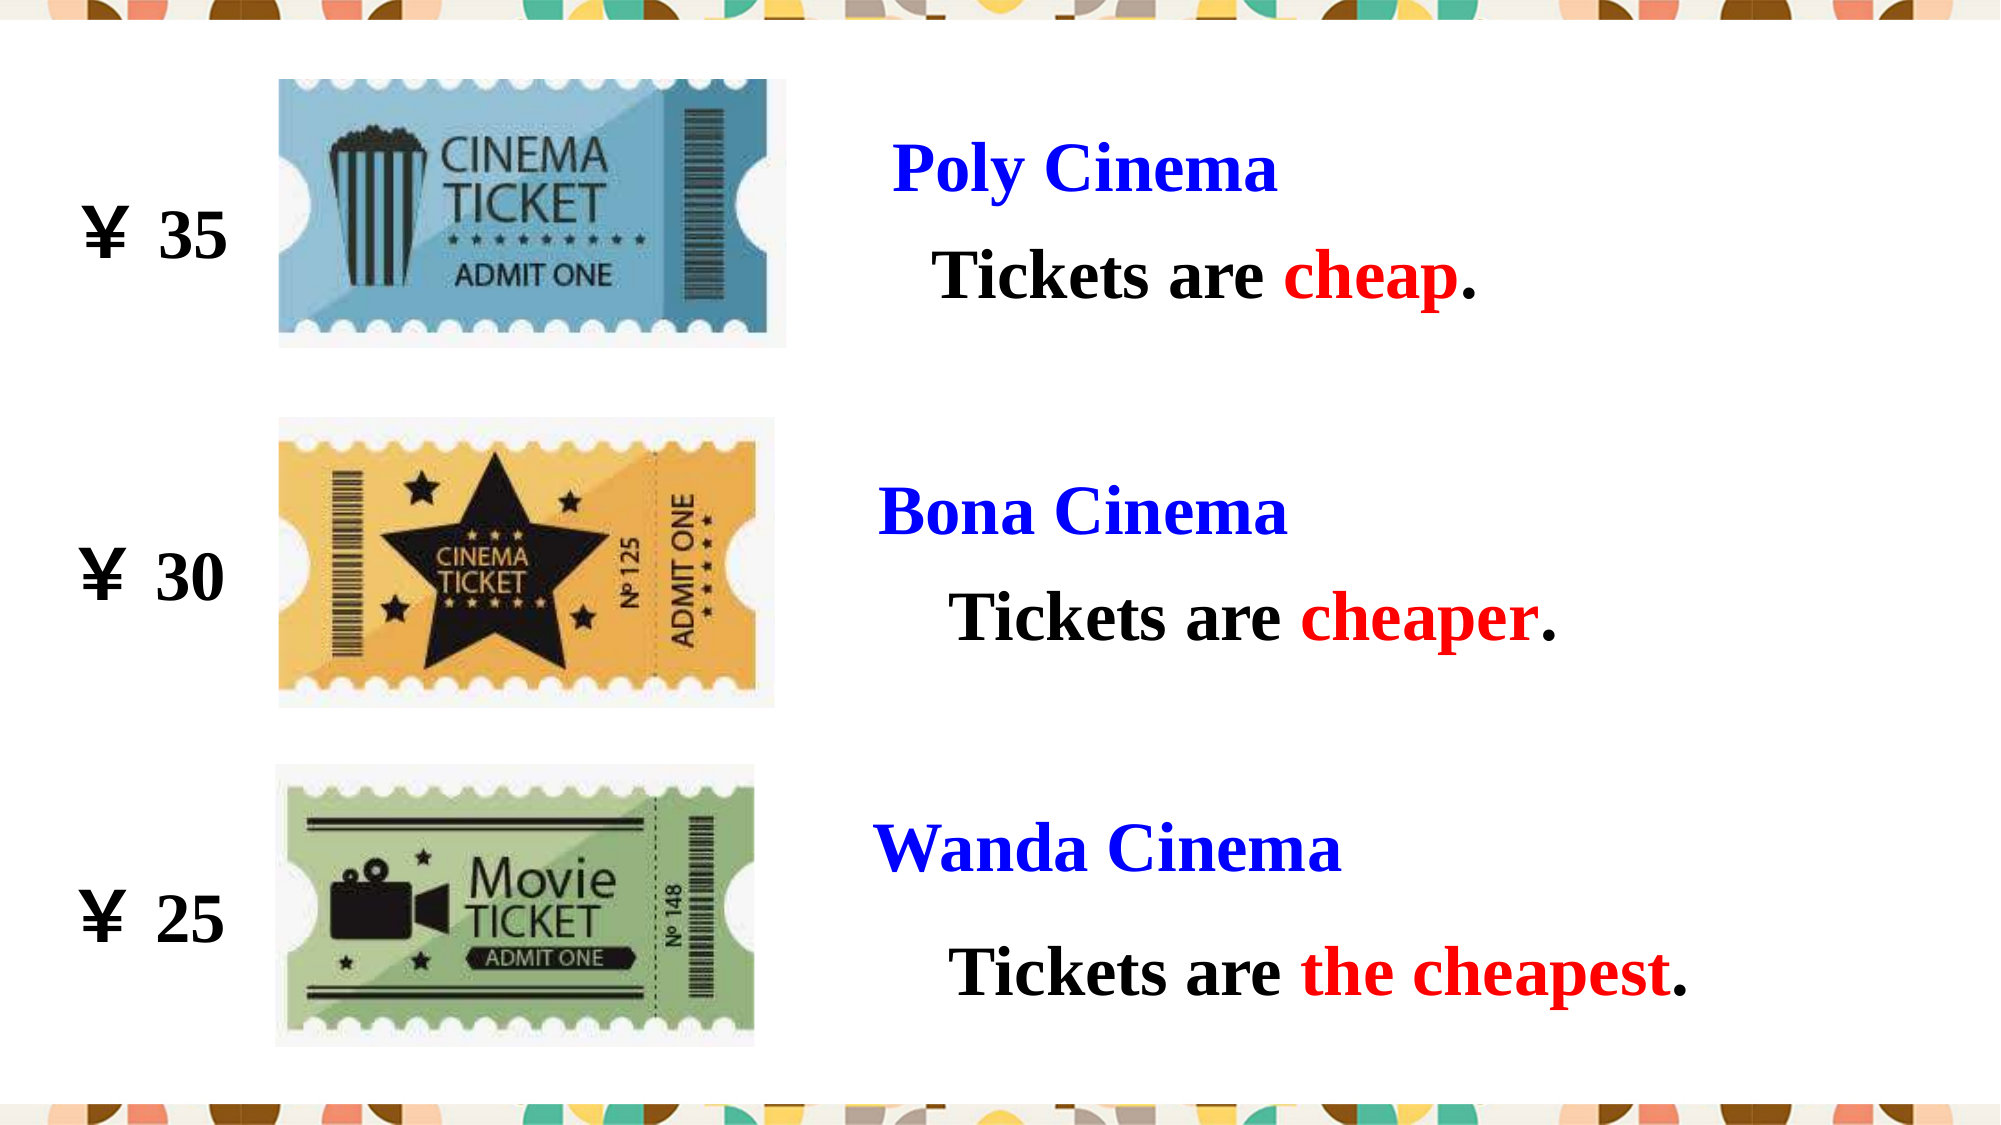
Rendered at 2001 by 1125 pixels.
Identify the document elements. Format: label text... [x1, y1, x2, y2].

picture [0, 0, 2001, 1125]
text_box ￥25 [52, 864, 269, 964]
text_box Tickets are cheaper. [937, 562, 1570, 663]
text_box Wanda Cinema [858, 793, 1376, 893]
text_box Tickets are cheap. [917, 219, 1579, 320]
text_box ￥30 [52, 522, 268, 622]
text_box ￥35 [56, 180, 268, 280]
text_box Bona Cinema [863, 456, 1305, 556]
text_box Poly Cinema [877, 113, 1295, 214]
text_box Tickets are the cheapest. [934, 916, 1705, 1017]
